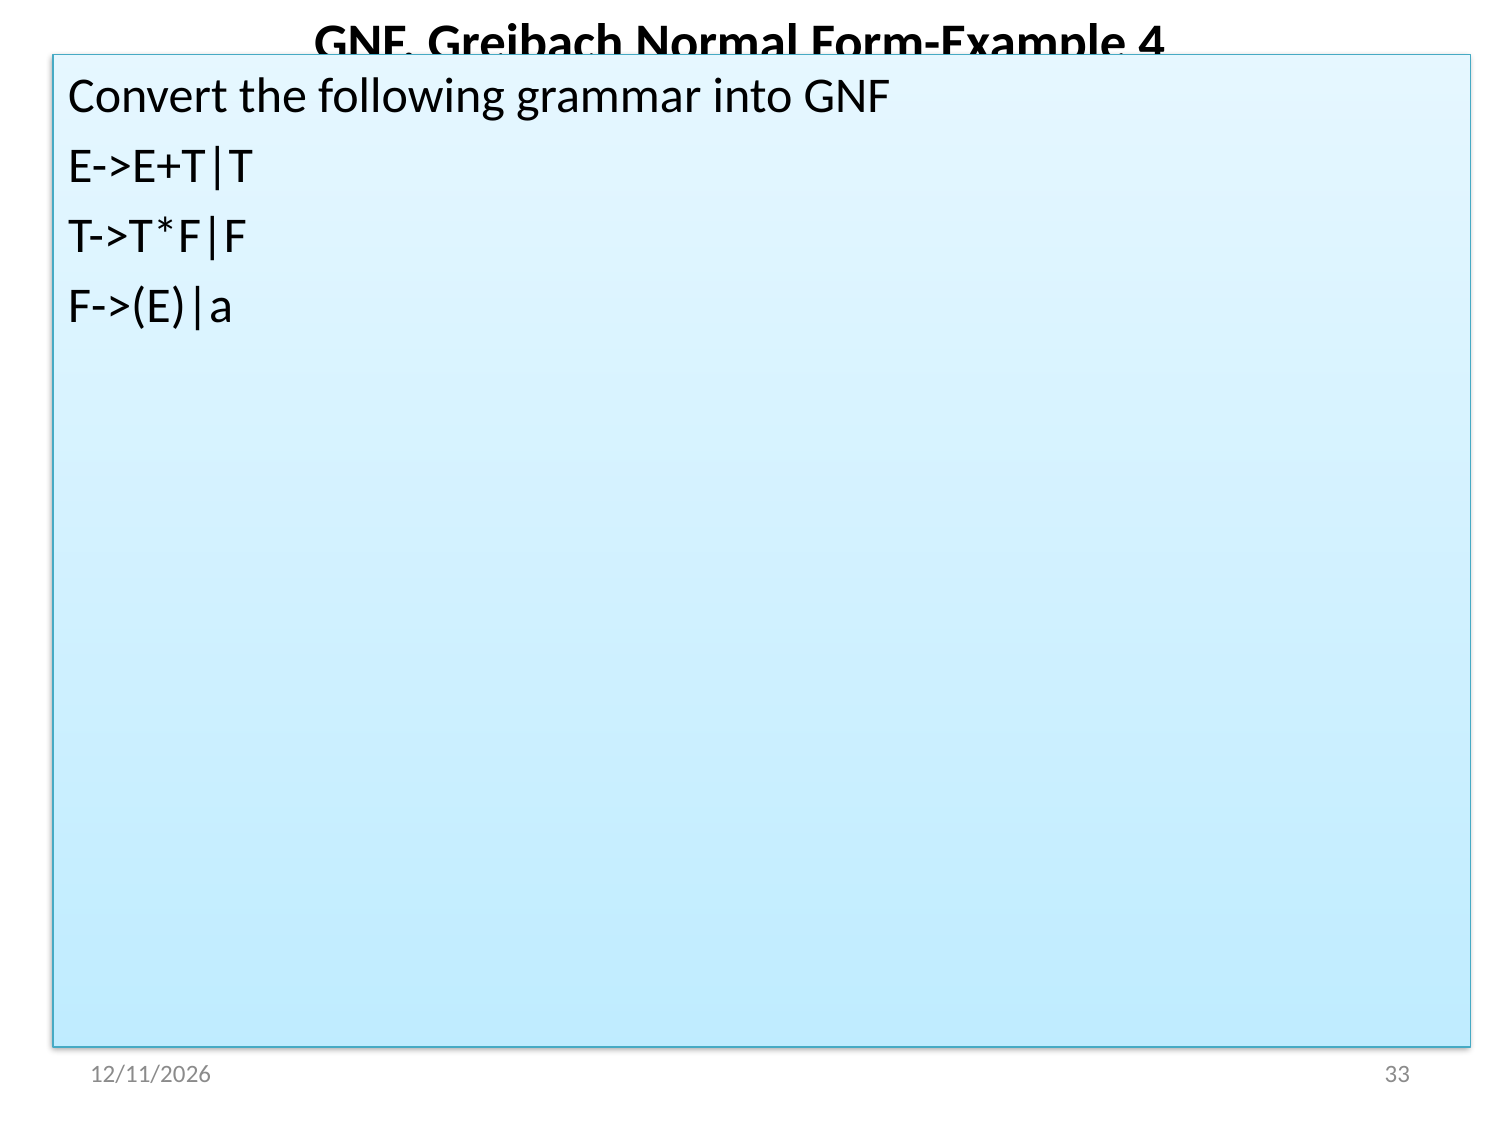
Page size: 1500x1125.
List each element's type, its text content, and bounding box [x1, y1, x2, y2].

list Convert the following grammar into GNF E->E+T|T T->T*F|F F->(E)|a [52, 54, 1471, 1048]
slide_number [75, 1042, 425, 1103]
title GNF, Greibach Normal Form-Example 4 [64, 0, 1415, 52]
slide_number 33 [1074, 1042, 1425, 1103]
